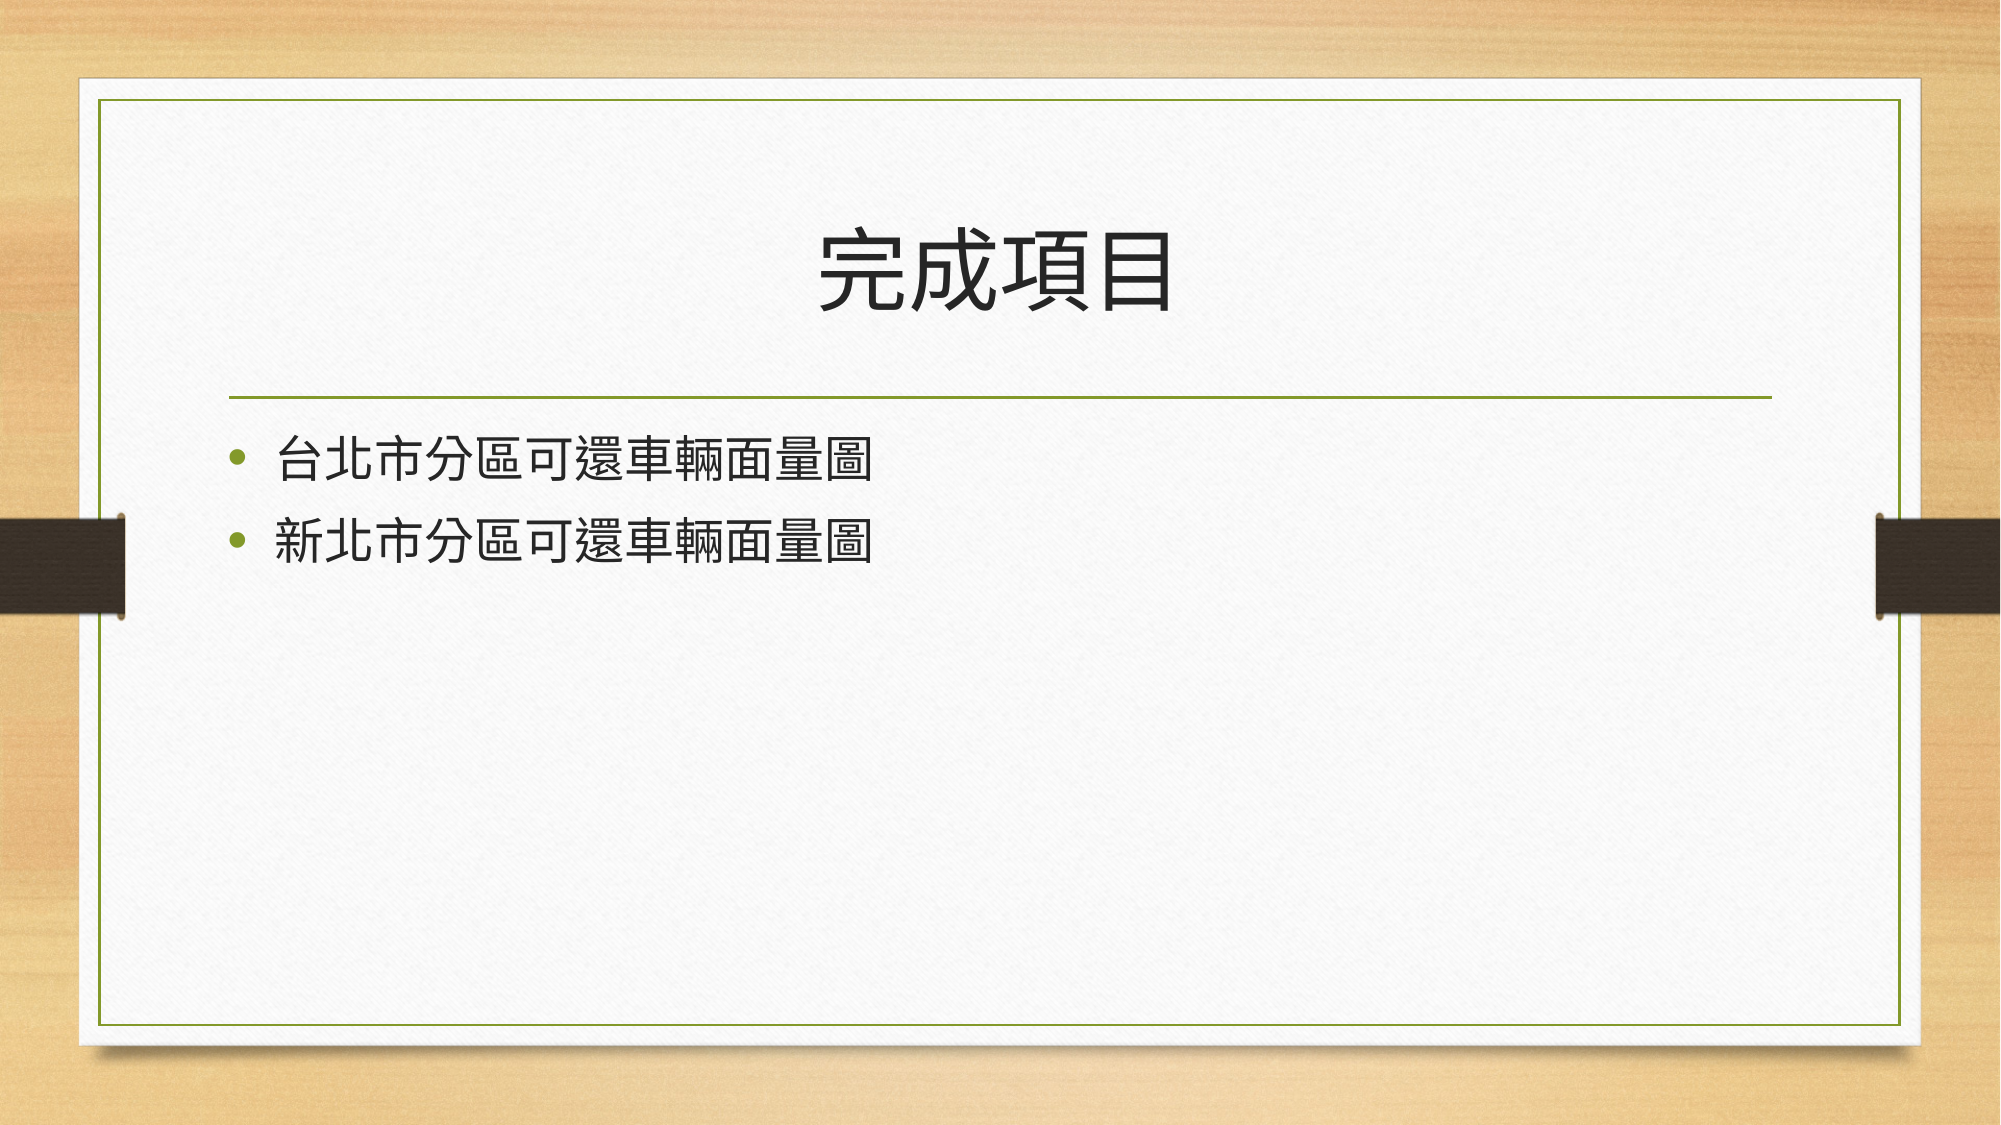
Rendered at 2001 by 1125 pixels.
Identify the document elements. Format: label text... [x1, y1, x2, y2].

title 完成項目 [212, 161, 1788, 375]
picture [0, 0, 2001, 1125]
list 台北市分區可還車輛面量圖 新北市分區可還車輛面量圖 [212, 419, 1788, 964]
